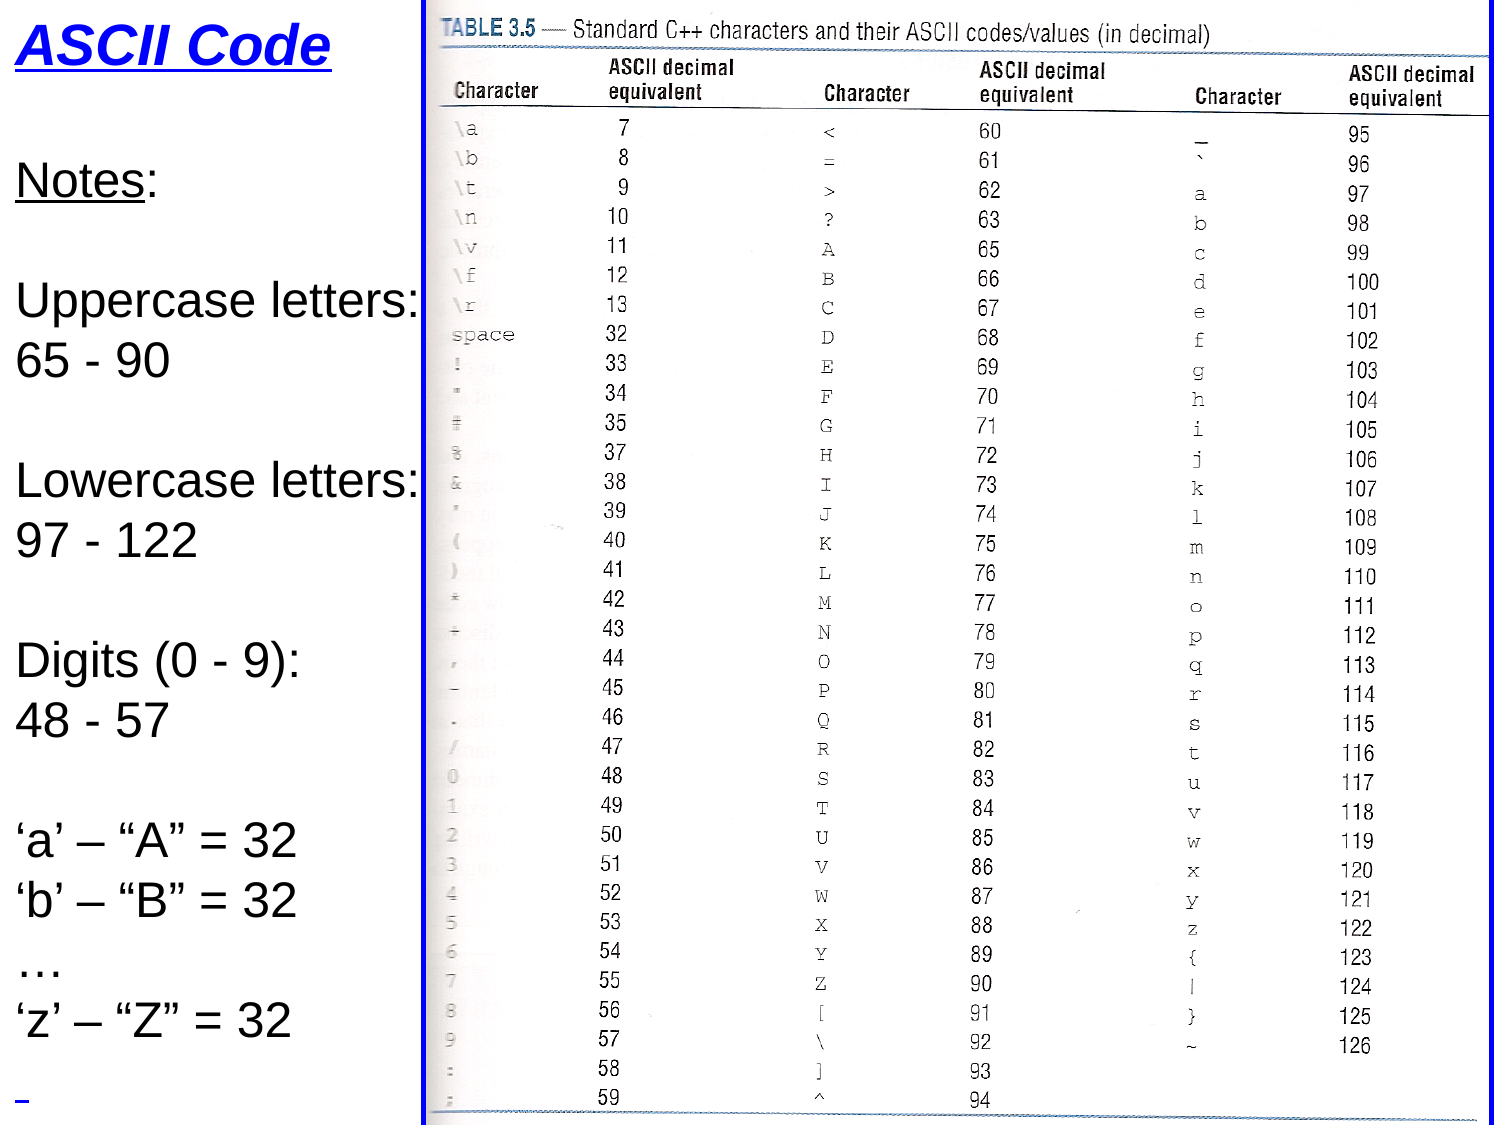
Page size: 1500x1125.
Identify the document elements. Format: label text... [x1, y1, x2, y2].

title ASCII Code Notes: Uppercase letters: 65 - 90 Lowercase letters: 97 - 122 Digits (0 - 9): 48 - 57 ‘a’ – “A” = 32 ‘b’ – “B” = 32 … ‘z’ – “Z” = 32 [0, 0, 421, 1108]
picture [425, 0, 1490, 1125]
